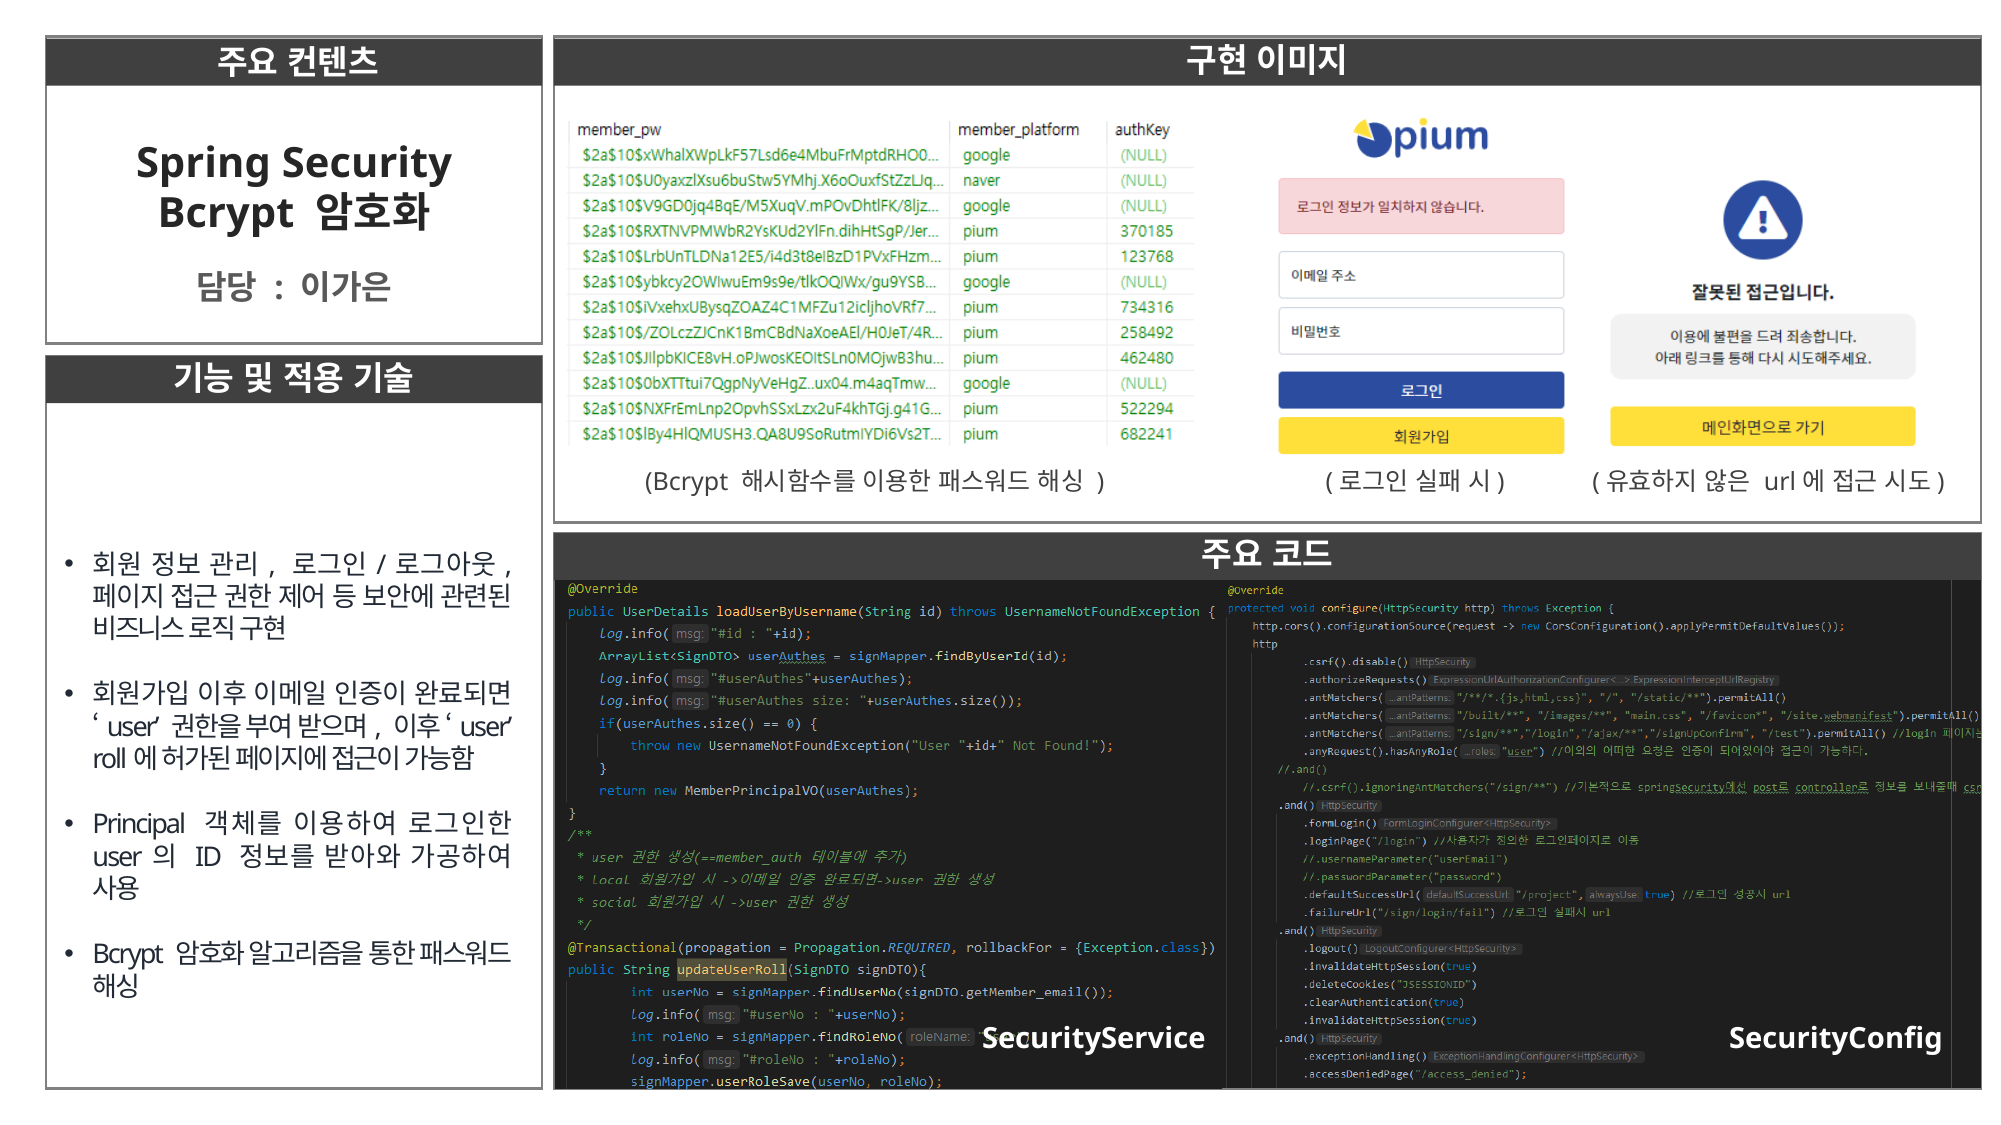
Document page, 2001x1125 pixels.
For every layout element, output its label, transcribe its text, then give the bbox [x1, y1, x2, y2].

picture [1597, 98, 1927, 480]
picture [554, 580, 1981, 1089]
text_box (Bcrypt 해시함수를 이용한 패스워드 해싱 ) [630, 458, 1120, 504]
picture [566, 120, 1194, 452]
list 주요 코드 [980, 496, 1556, 580]
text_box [134, 128, 454, 315]
text_box 회원 정보 관리, 로그인/로그아웃, 페이지 접근 권한 제어 등 보안에 관련된 비즈니스 로직 구현 회원가입 이후 이메일 인증이 완료되면 ‘user’ 권한을 부여 받으며, 이후 ‘user’ roll에 허가된 페이지에 접근이 가능함 Principal 객체를 이용하여 로그인한 user의 ID 정보를 받아와 가공하여 사용 Bcrypt 암호화 알고리즘을 통한 패스워드 해싱 [49, 539, 525, 1010]
list 구현 이미지 [980, 2, 1556, 122]
list 기능 및 적용 기술 [43, 320, 545, 440]
picture [1267, 102, 1575, 471]
text_box (로그인 실패 시) [1310, 471, 1520, 504]
text_box (유효하지 않은 url에 접근 시도) [1577, 458, 1960, 504]
list 주요 컨텐츠 [47, 4, 549, 123]
